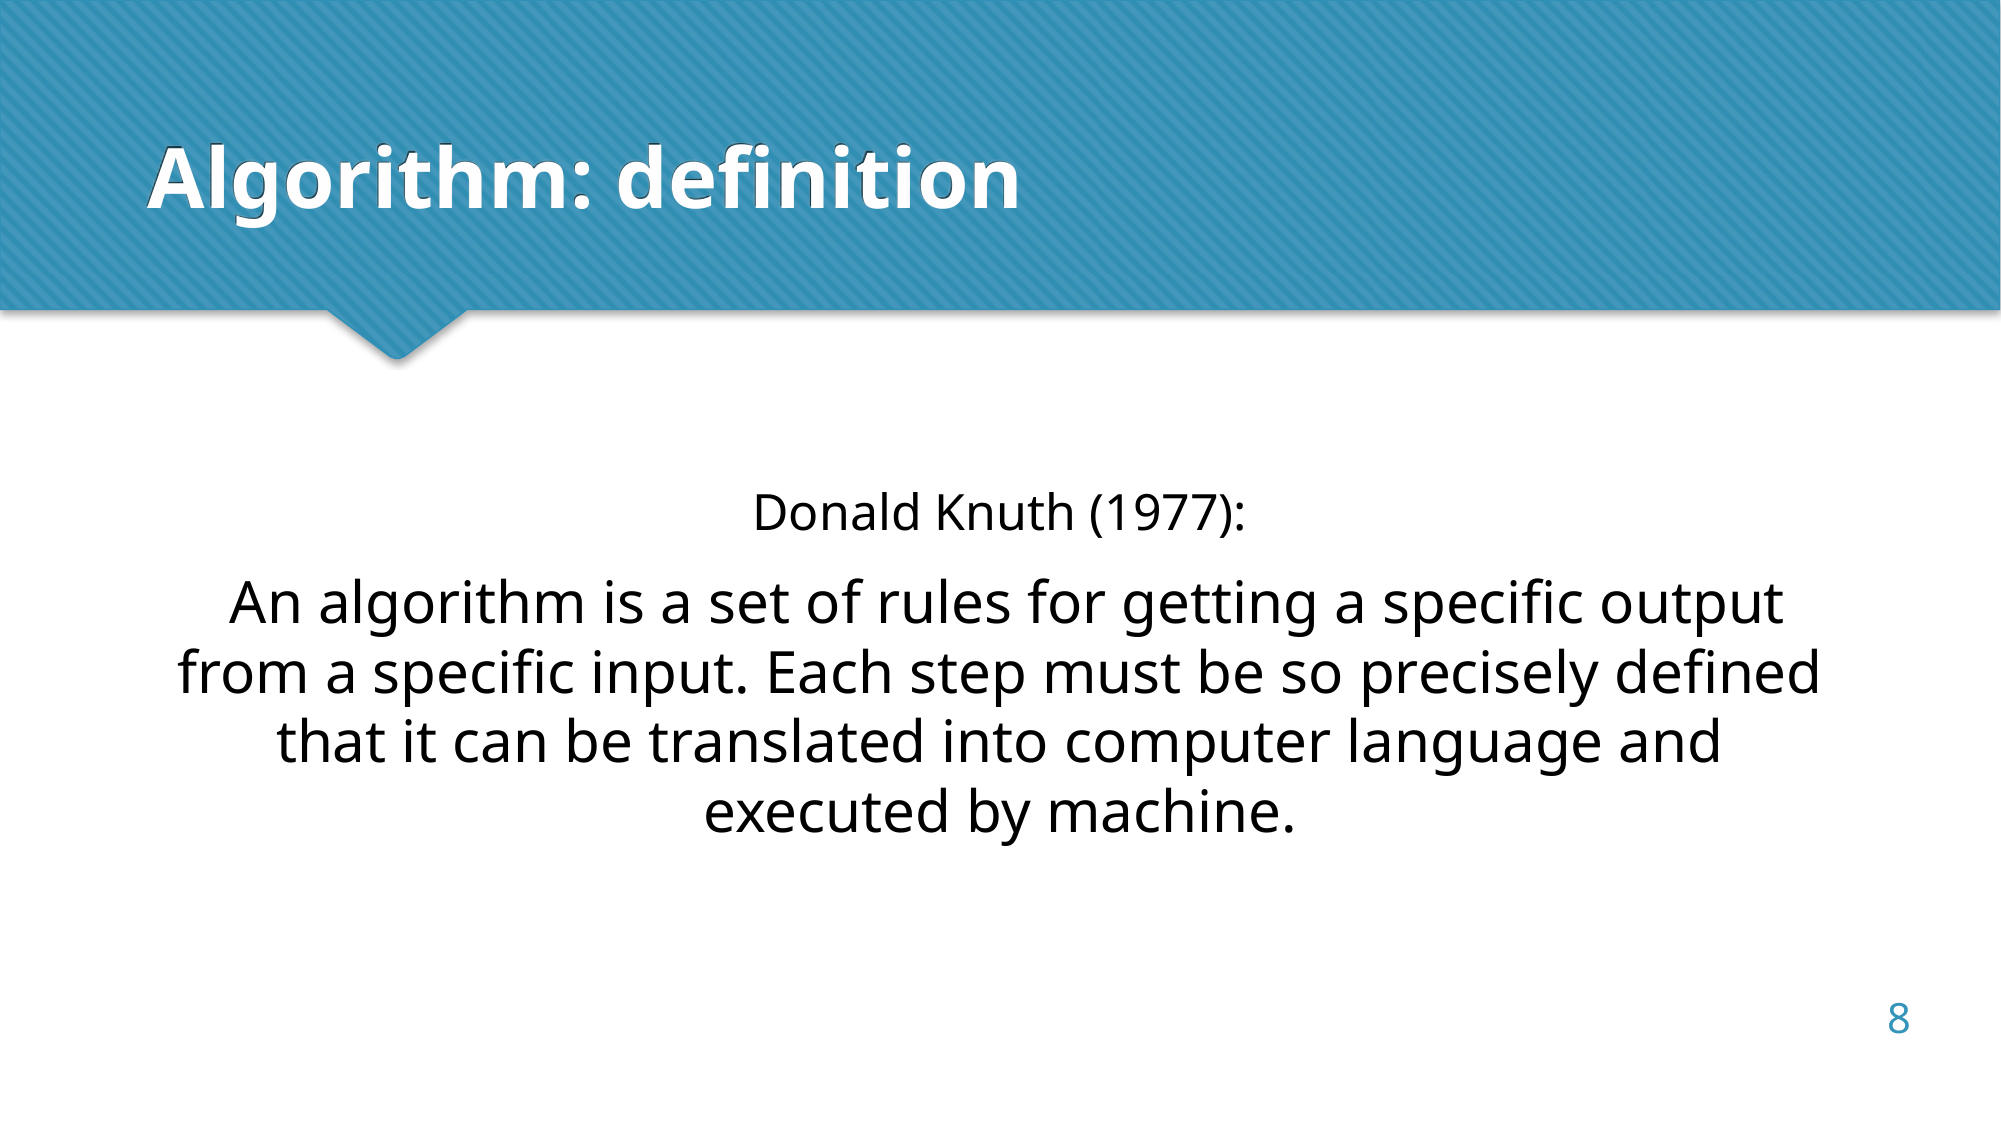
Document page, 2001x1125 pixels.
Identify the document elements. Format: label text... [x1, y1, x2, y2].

text_box Algorithm: definition [132, 73, 1867, 233]
text_box Donald Knuth (1977): An algorithm is a set of rules for getting a specific output from a specific input. Each step must be so precisely defined that it can be translated into computer language and executed by machine. [134, 364, 1866, 961]
picture [1, 1, 1999, 357]
text_box 8 [1751, 970, 1926, 1051]
